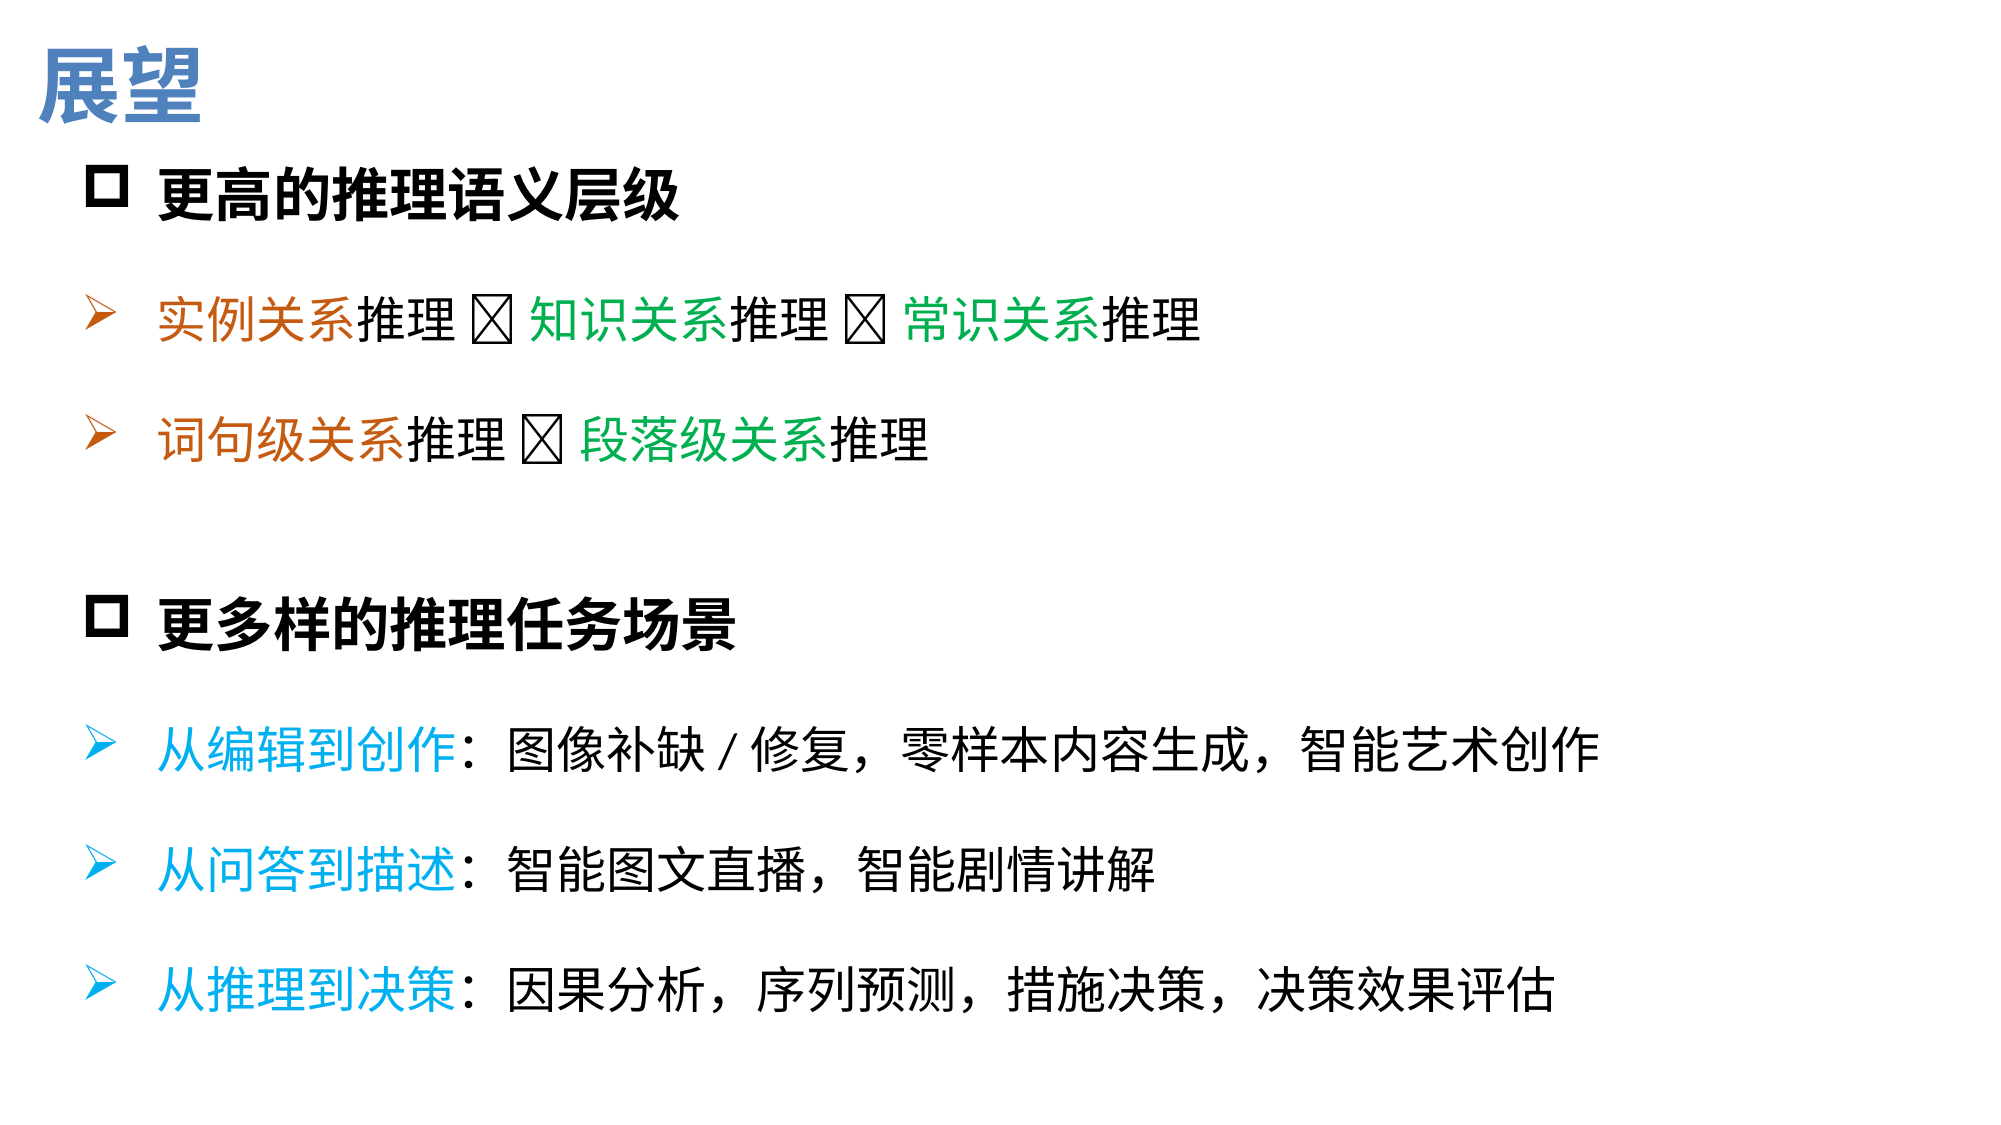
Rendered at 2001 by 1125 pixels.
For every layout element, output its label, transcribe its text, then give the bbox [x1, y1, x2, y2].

text_box 展望 [0, 0, 2000, 144]
text_box 更高的推理语义层级 实例关系推理  知识关系推理  常识关系推理 词句级关系推理  段落级关系推理 更多样的推理任务场景 从编辑到创作：图像补缺/修复，零样本内容生成，智能艺术创作 从问答到描述：智能图文直播，智能剧情讲解 从推理到决策：因果分析，序列预测，措施决策，决策效果评估 [66, 150, 1933, 1026]
